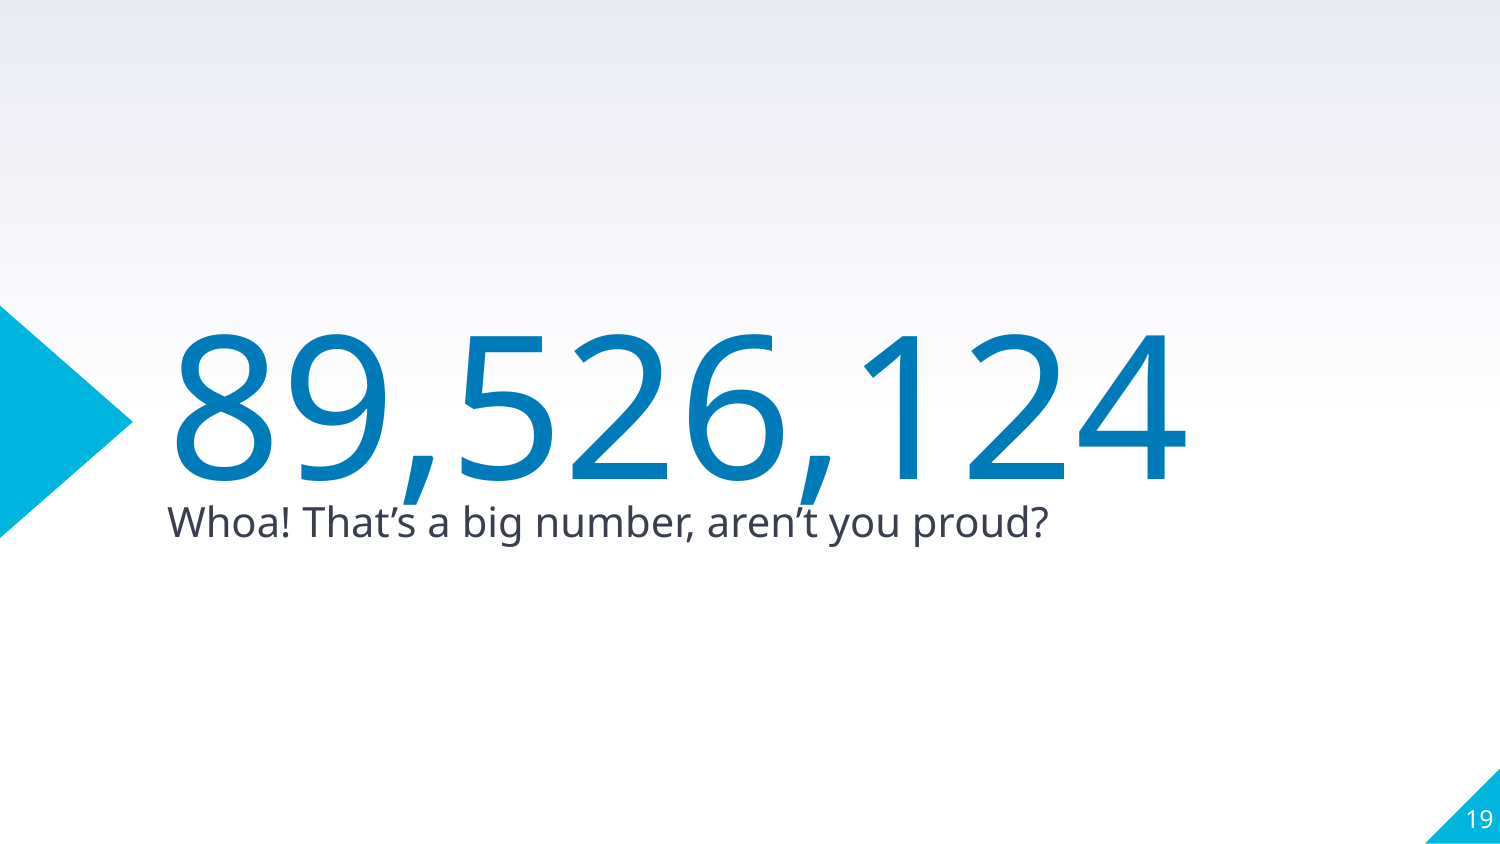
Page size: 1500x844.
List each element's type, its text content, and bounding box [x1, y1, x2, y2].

title 89,526,124 [167, 305, 1388, 490]
slide_number 19 [1418, 760, 1494, 838]
text_box [0, 305, 133, 538]
subtitle Whoa! That’s a big number, aren’t you proud? [167, 490, 1388, 620]
